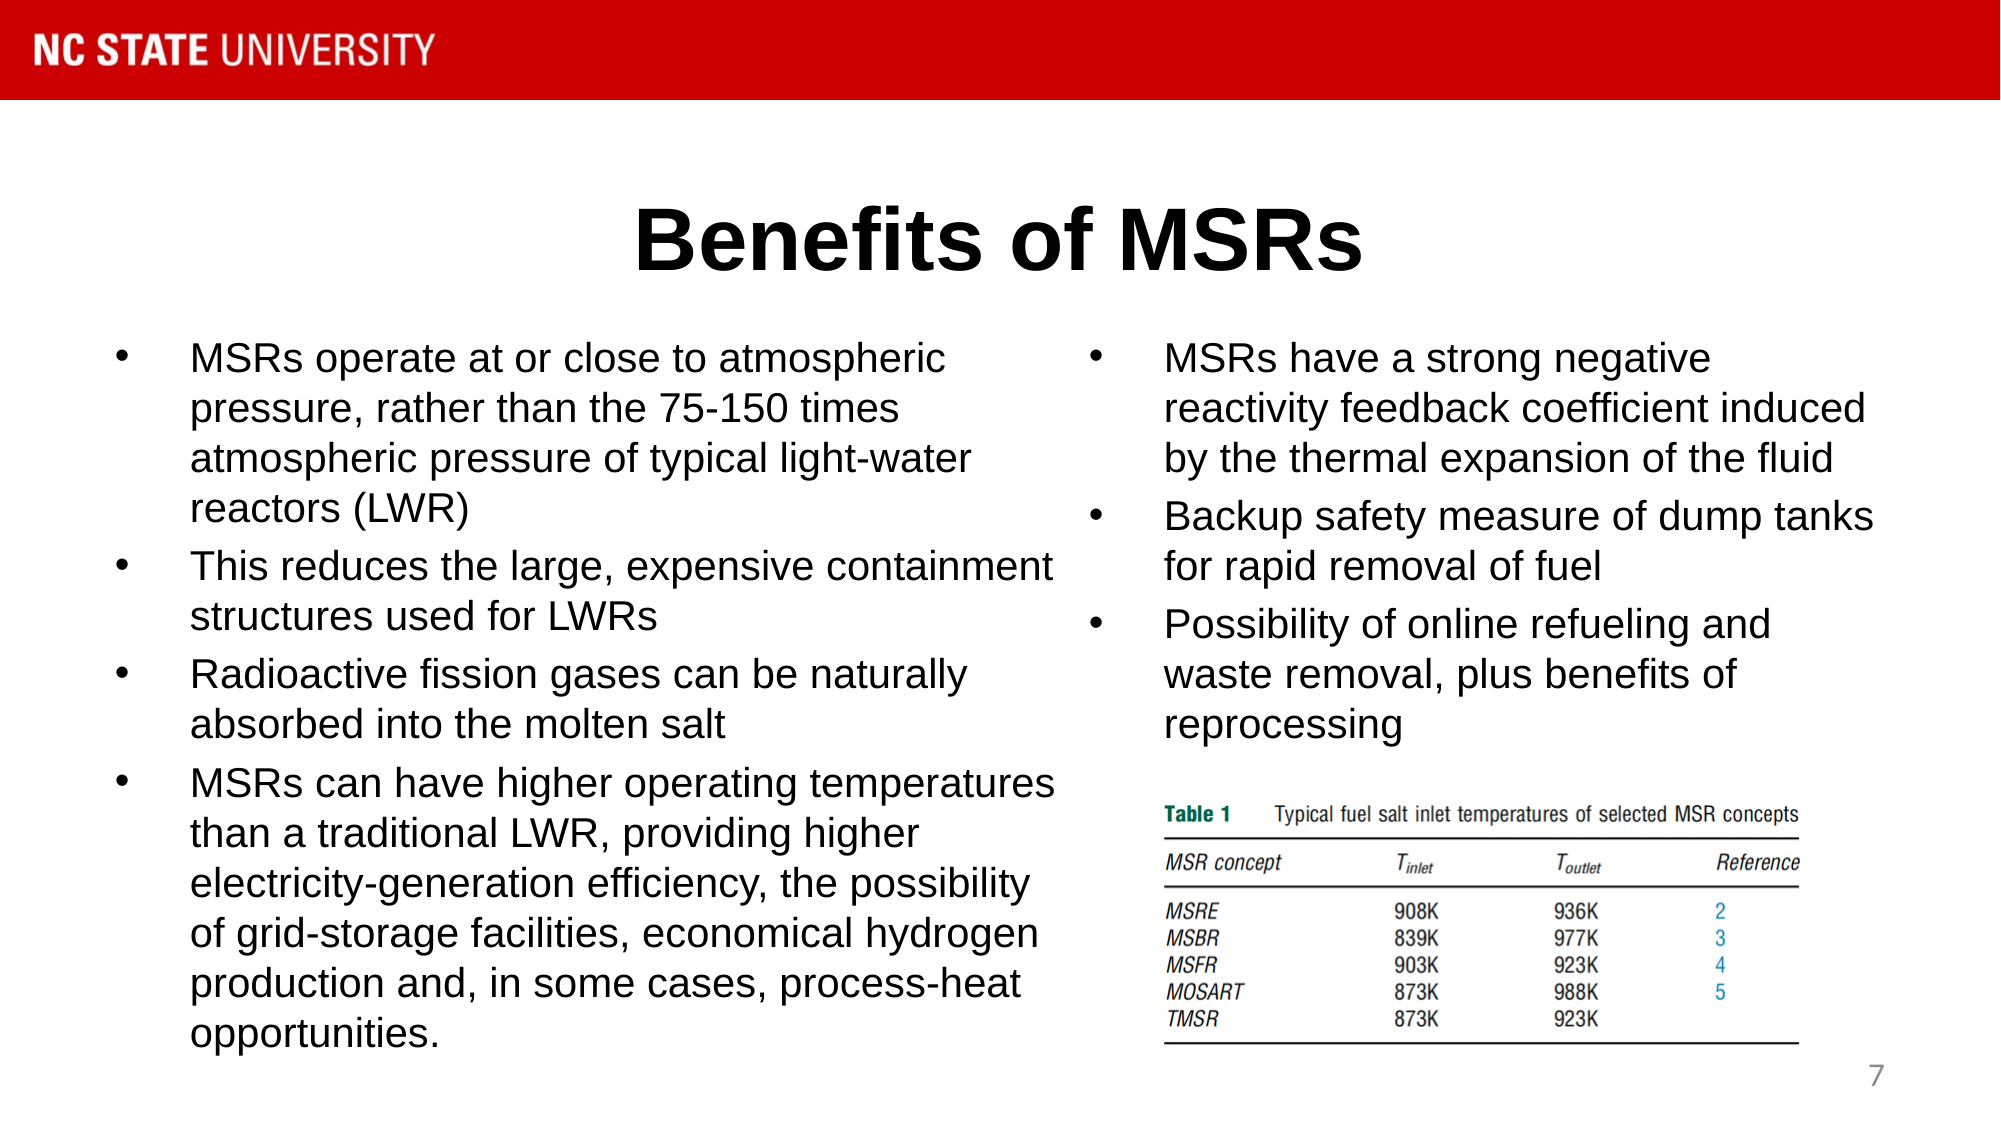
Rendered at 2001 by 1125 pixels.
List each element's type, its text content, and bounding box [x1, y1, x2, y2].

title Benefits of MSRs [99, 147, 1900, 322]
list MSRs have a strong negative reactivity feedback coefficient induced by the thermal expansion of the fluid Backup safety measure of dump tanks for rapid removal of fuel Possibility of online refueling and waste removal, plus benefits of reprocessing [1073, 322, 1900, 1005]
slide_number 7 [1433, 1042, 1900, 1103]
list MSRs operate at or close to atmospheric pressure, rather than the 75-150 times atmospheric pressure of typical light-water reactors (LWR) This reduces the large, expensive containment structures used for LWRs Radioactive fission gases can be naturally absorbed into the molten salt MSRs can have higher operating temperatures than a traditional LWR, providing higher electricity-generation efficiency, the possibility of grid-storage facilities, economical hydrogen production and, in some cases, process-heat opportunities. [99, 322, 1073, 1005]
picture [1149, 788, 1825, 1061]
picture [0, 0, 2001, 100]
